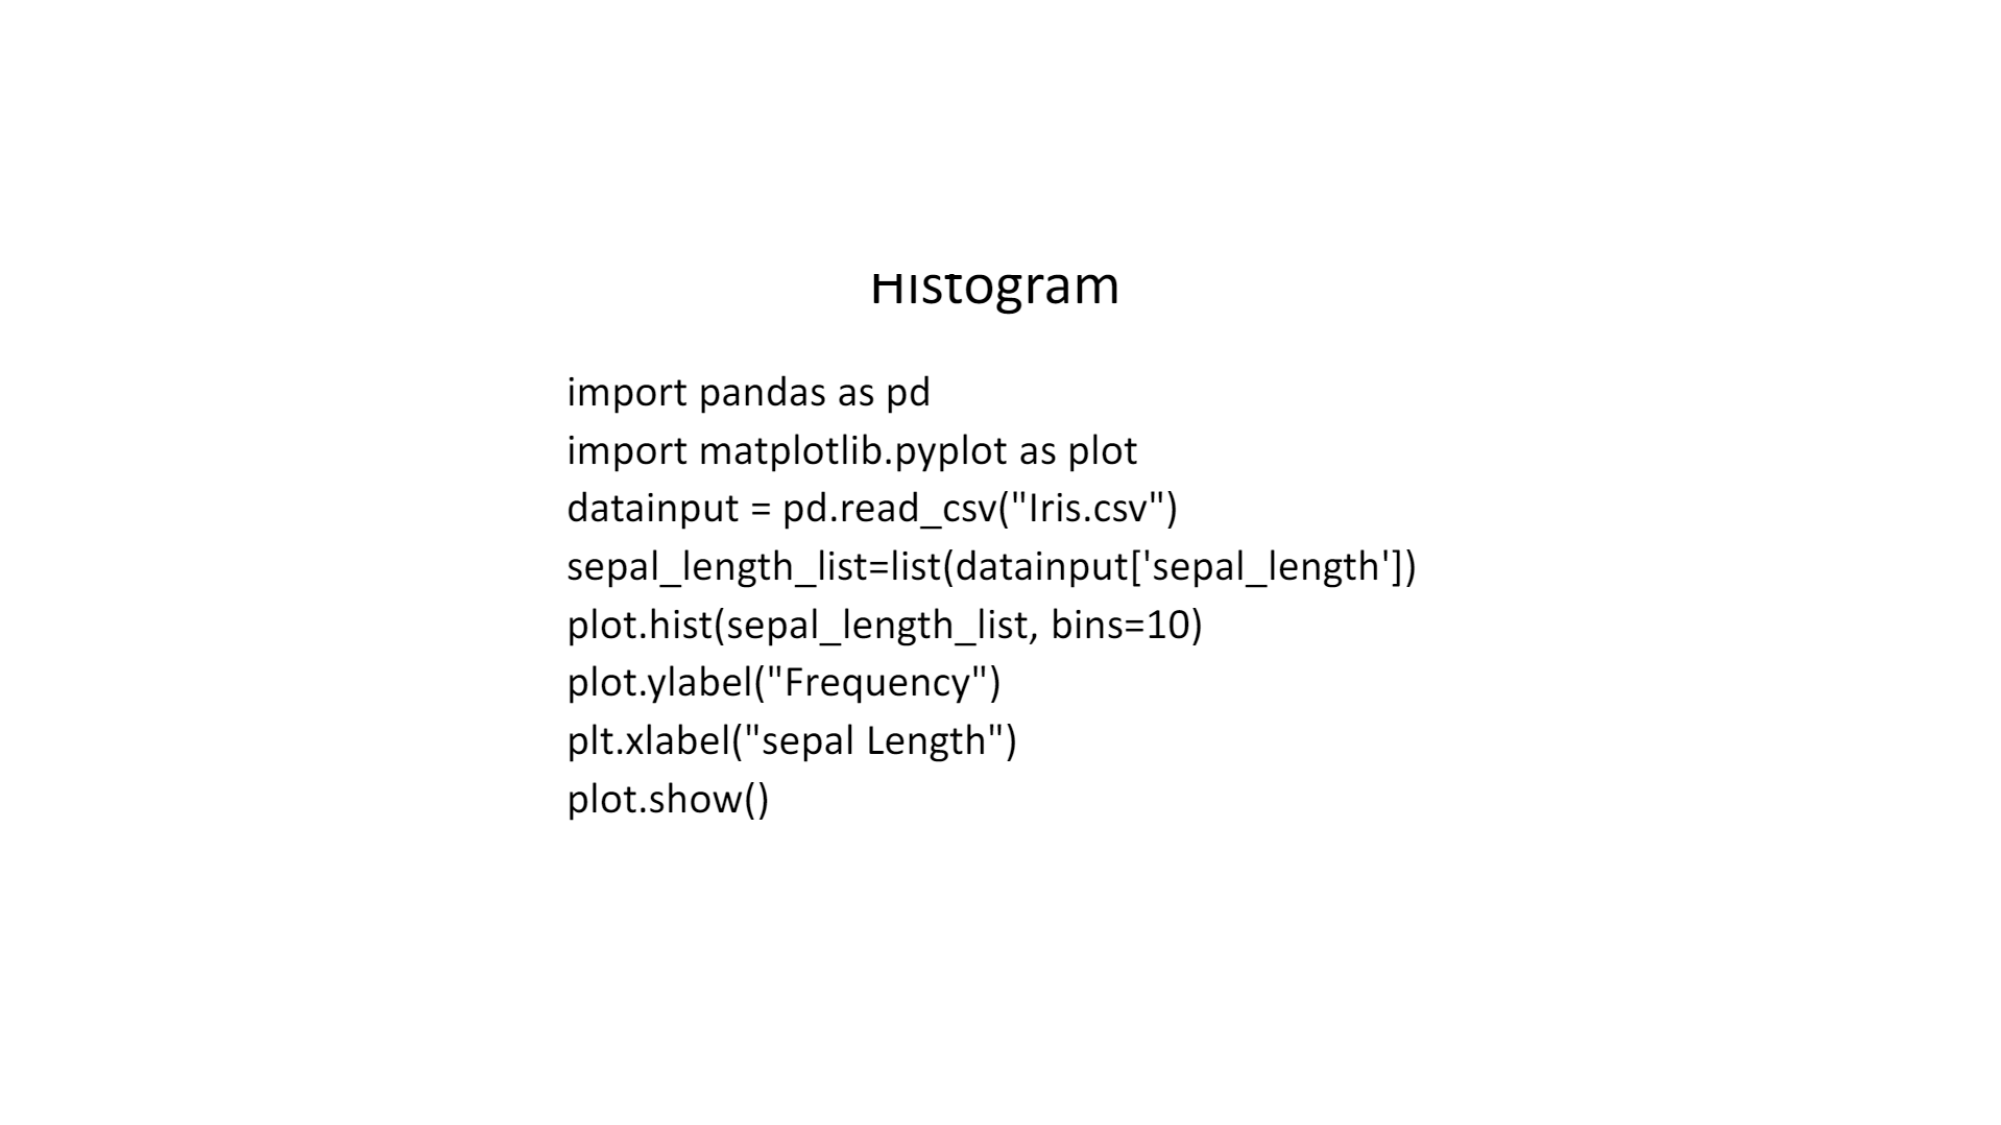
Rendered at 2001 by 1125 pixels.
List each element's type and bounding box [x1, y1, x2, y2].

picture [530, 274, 1470, 851]
